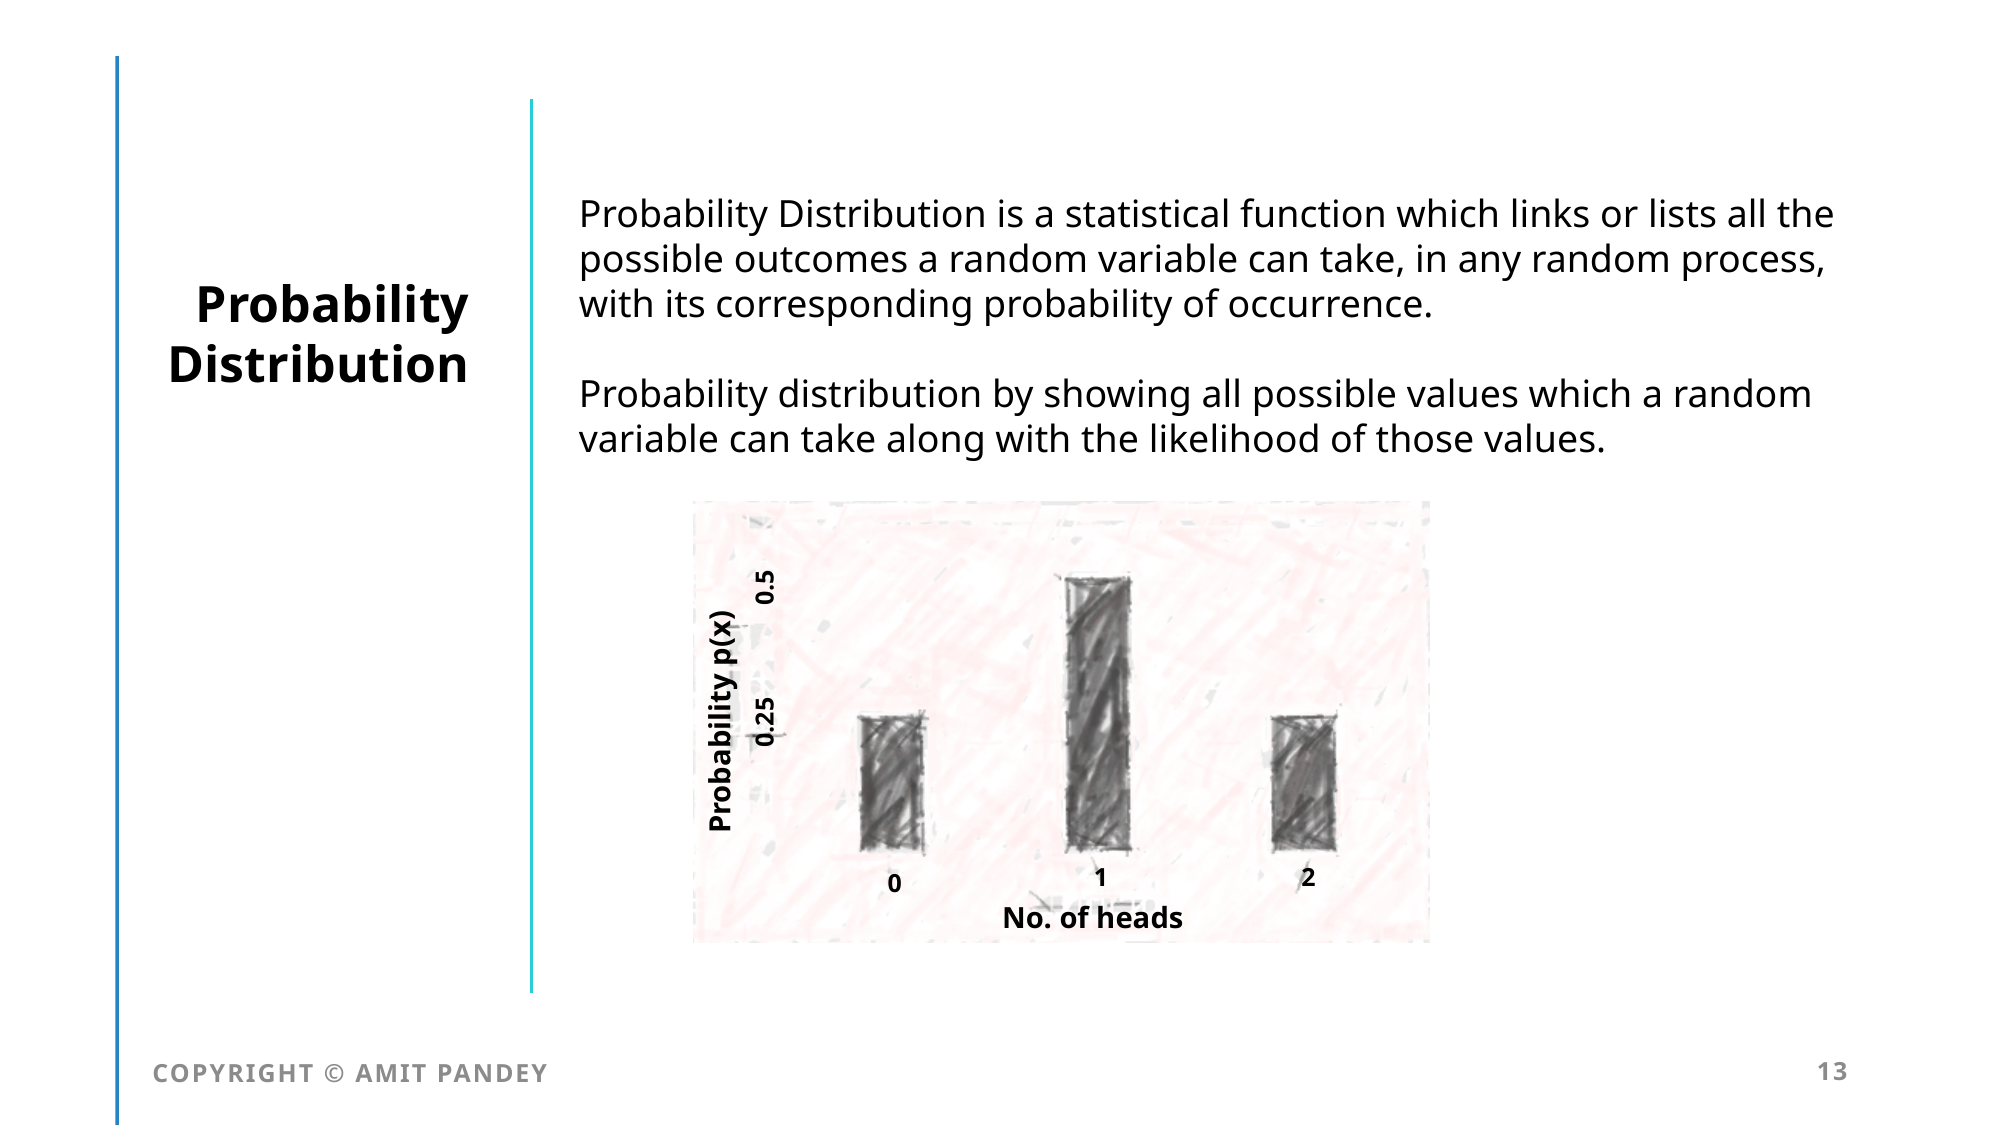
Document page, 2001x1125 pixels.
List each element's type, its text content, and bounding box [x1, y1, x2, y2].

text_box Probability Distribution is a statistical function which links or lists all the possible outcomes a random variable can take, in any random process, with its corresponding probability of occurrence. Probability distribution by showing all possible values which a random variable can take along with the likelihood of those values. [564, 182, 1877, 467]
slide_number COPYRIGHT © AMIT PANDEY [137, 1042, 874, 1103]
slide_number 13 [1412, 1042, 1863, 1103]
picture [693, 501, 1430, 944]
text_box Probability Distribution [149, 265, 485, 401]
